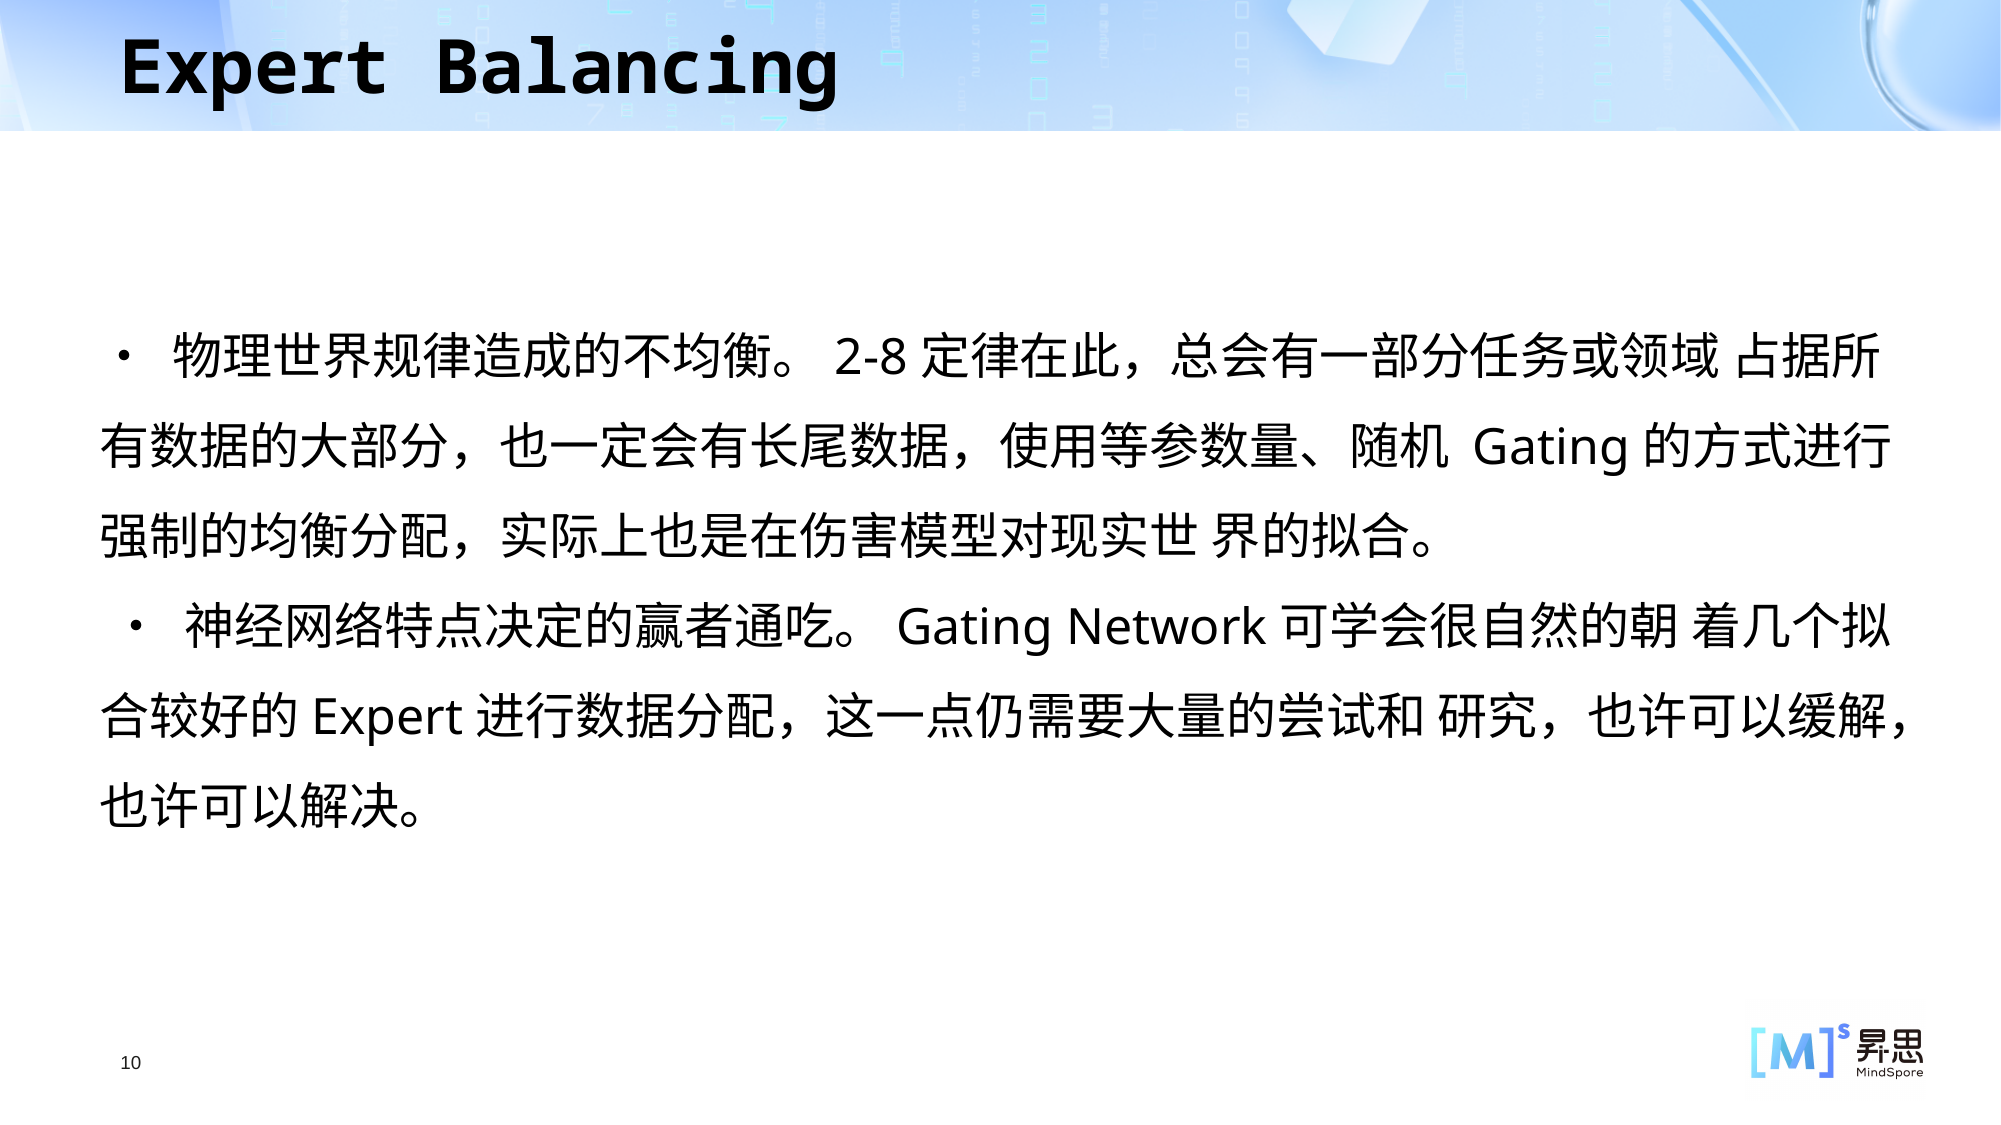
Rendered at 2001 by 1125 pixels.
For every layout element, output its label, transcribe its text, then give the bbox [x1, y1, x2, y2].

picture [0, 0, 2001, 131]
text_box [120, 842, 1882, 1102]
text_box • 物理世界规律造成的不均衡。2-8定律在此，总会有⼀部分任务或领域 占据所有数据的⼤部分，也⼀定会有⻓尾数据，使⽤等参数量、随机 Gating的⽅式进⾏强制的均衡分配，实际上也是在伤害模型对现实世 界的拟合。 • 神经⽹络特点决定的赢者通吃。Gating Network可学会很⾃然的朝 着⼏个拟合较好的Expert进⾏数据分配，这⼀点仍需要⼤量的尝试和 研究，也许可以缓解，也许可以解决。 [84, 286, 1916, 842]
subtitle Expert Balancing [119, 36, 1882, 97]
picture [1882, 999, 1926, 1101]
